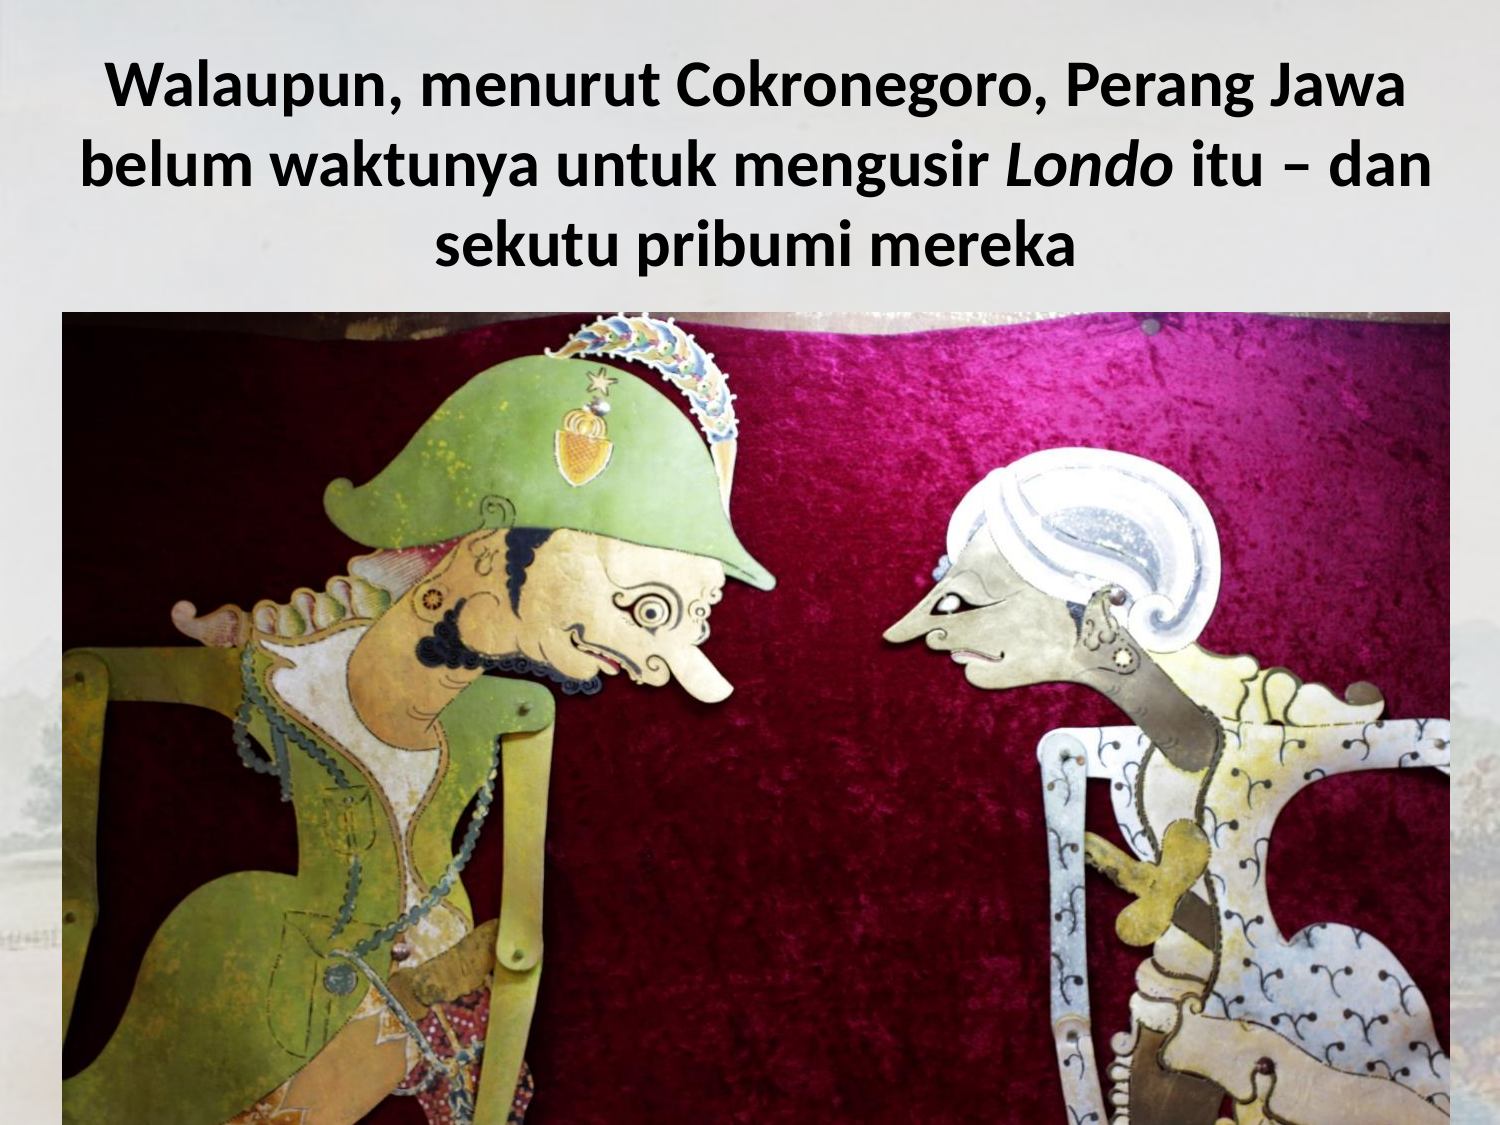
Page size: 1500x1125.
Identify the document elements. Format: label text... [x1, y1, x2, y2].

title Walaupun, menurut Cokronegoro, Perang Jawa belum waktunya untuk mengusir Londo itu – dan sekutu pribumi mereka [62, 87, 1451, 233]
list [62, 312, 1451, 1125]
